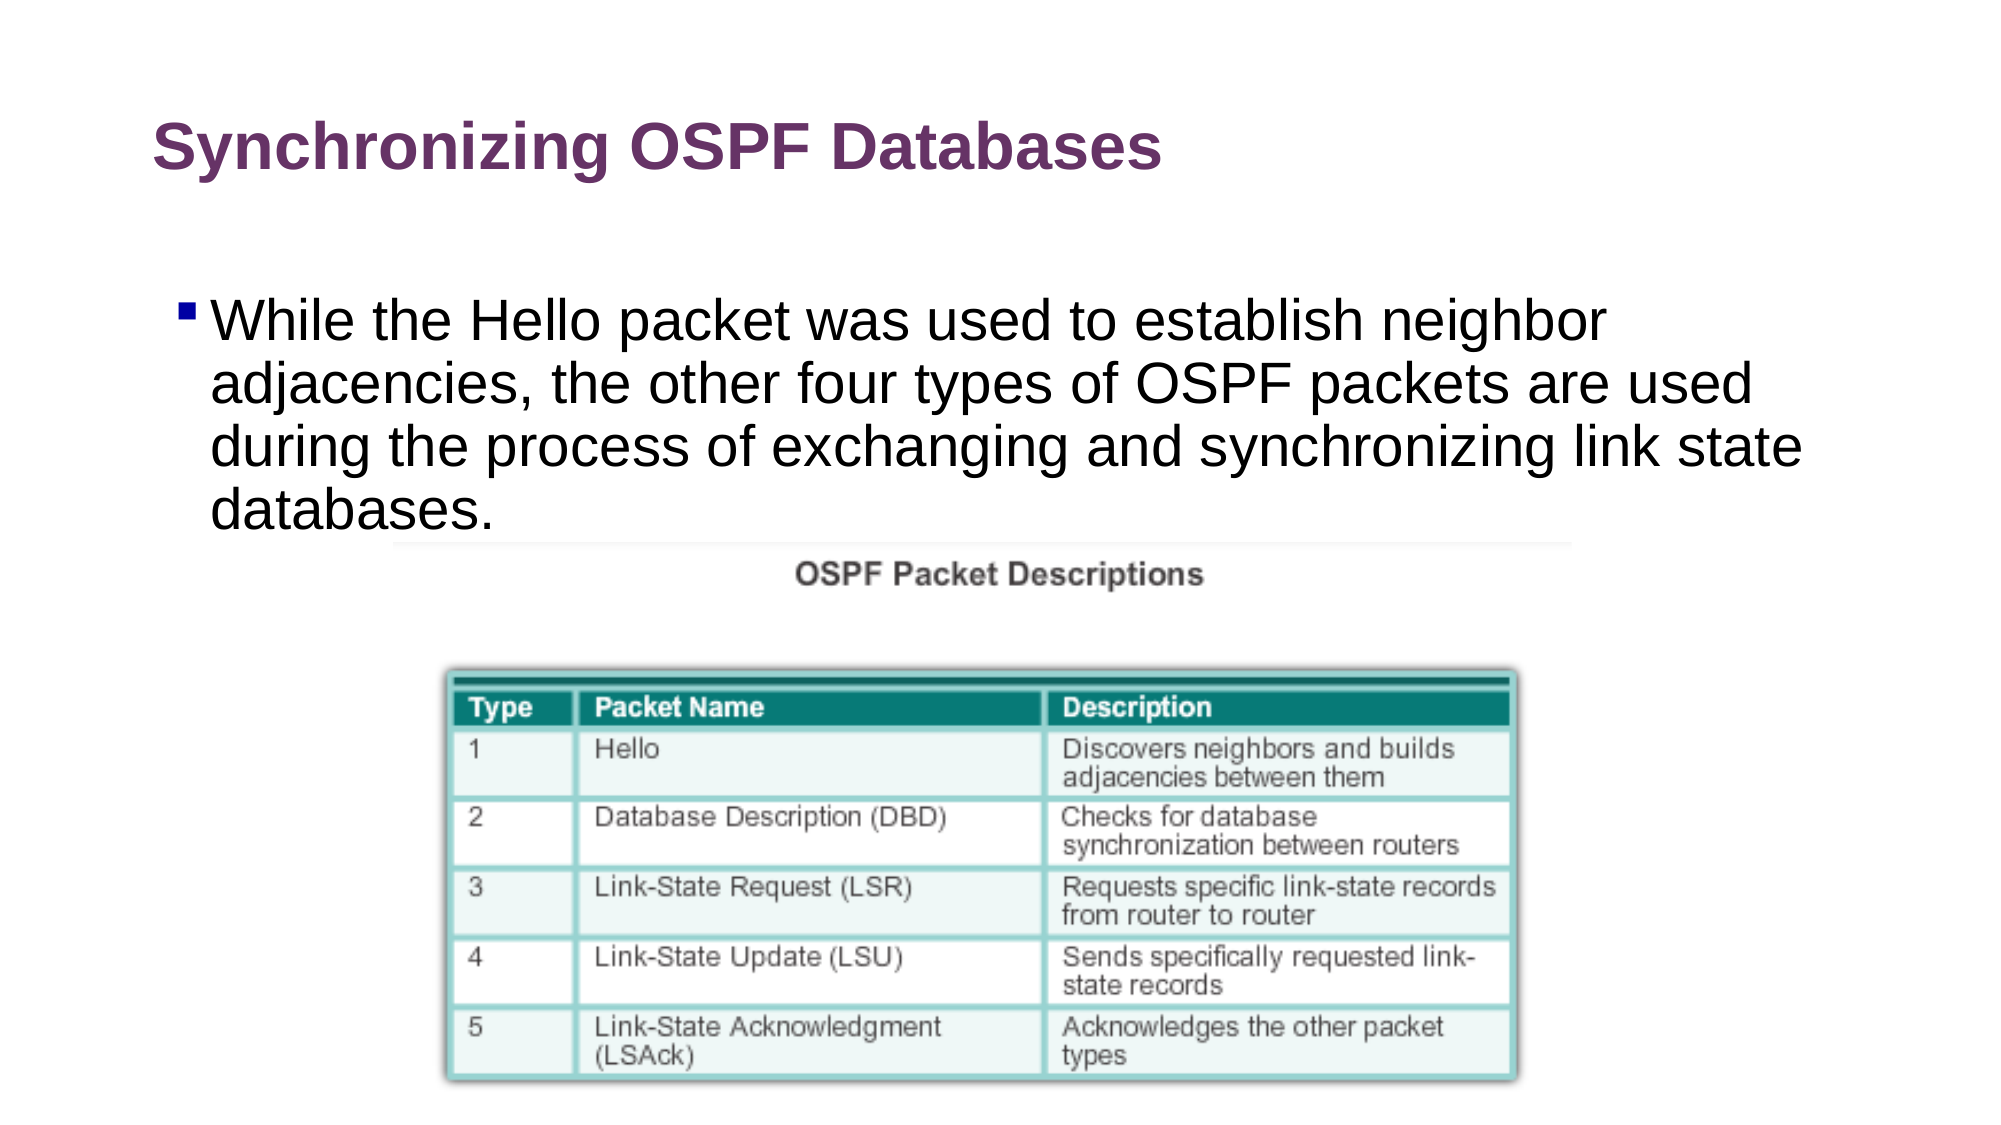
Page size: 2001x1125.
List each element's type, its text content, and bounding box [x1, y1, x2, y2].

picture [393, 542, 1572, 1109]
title Synchronizing OSPF Databases [137, 74, 1863, 221]
list While the Hello packet was used to establish neighbor adjacencies, the other four types of OSPF packets are used during the process of exchanging and synchronizing link state databases. [137, 282, 1863, 997]
